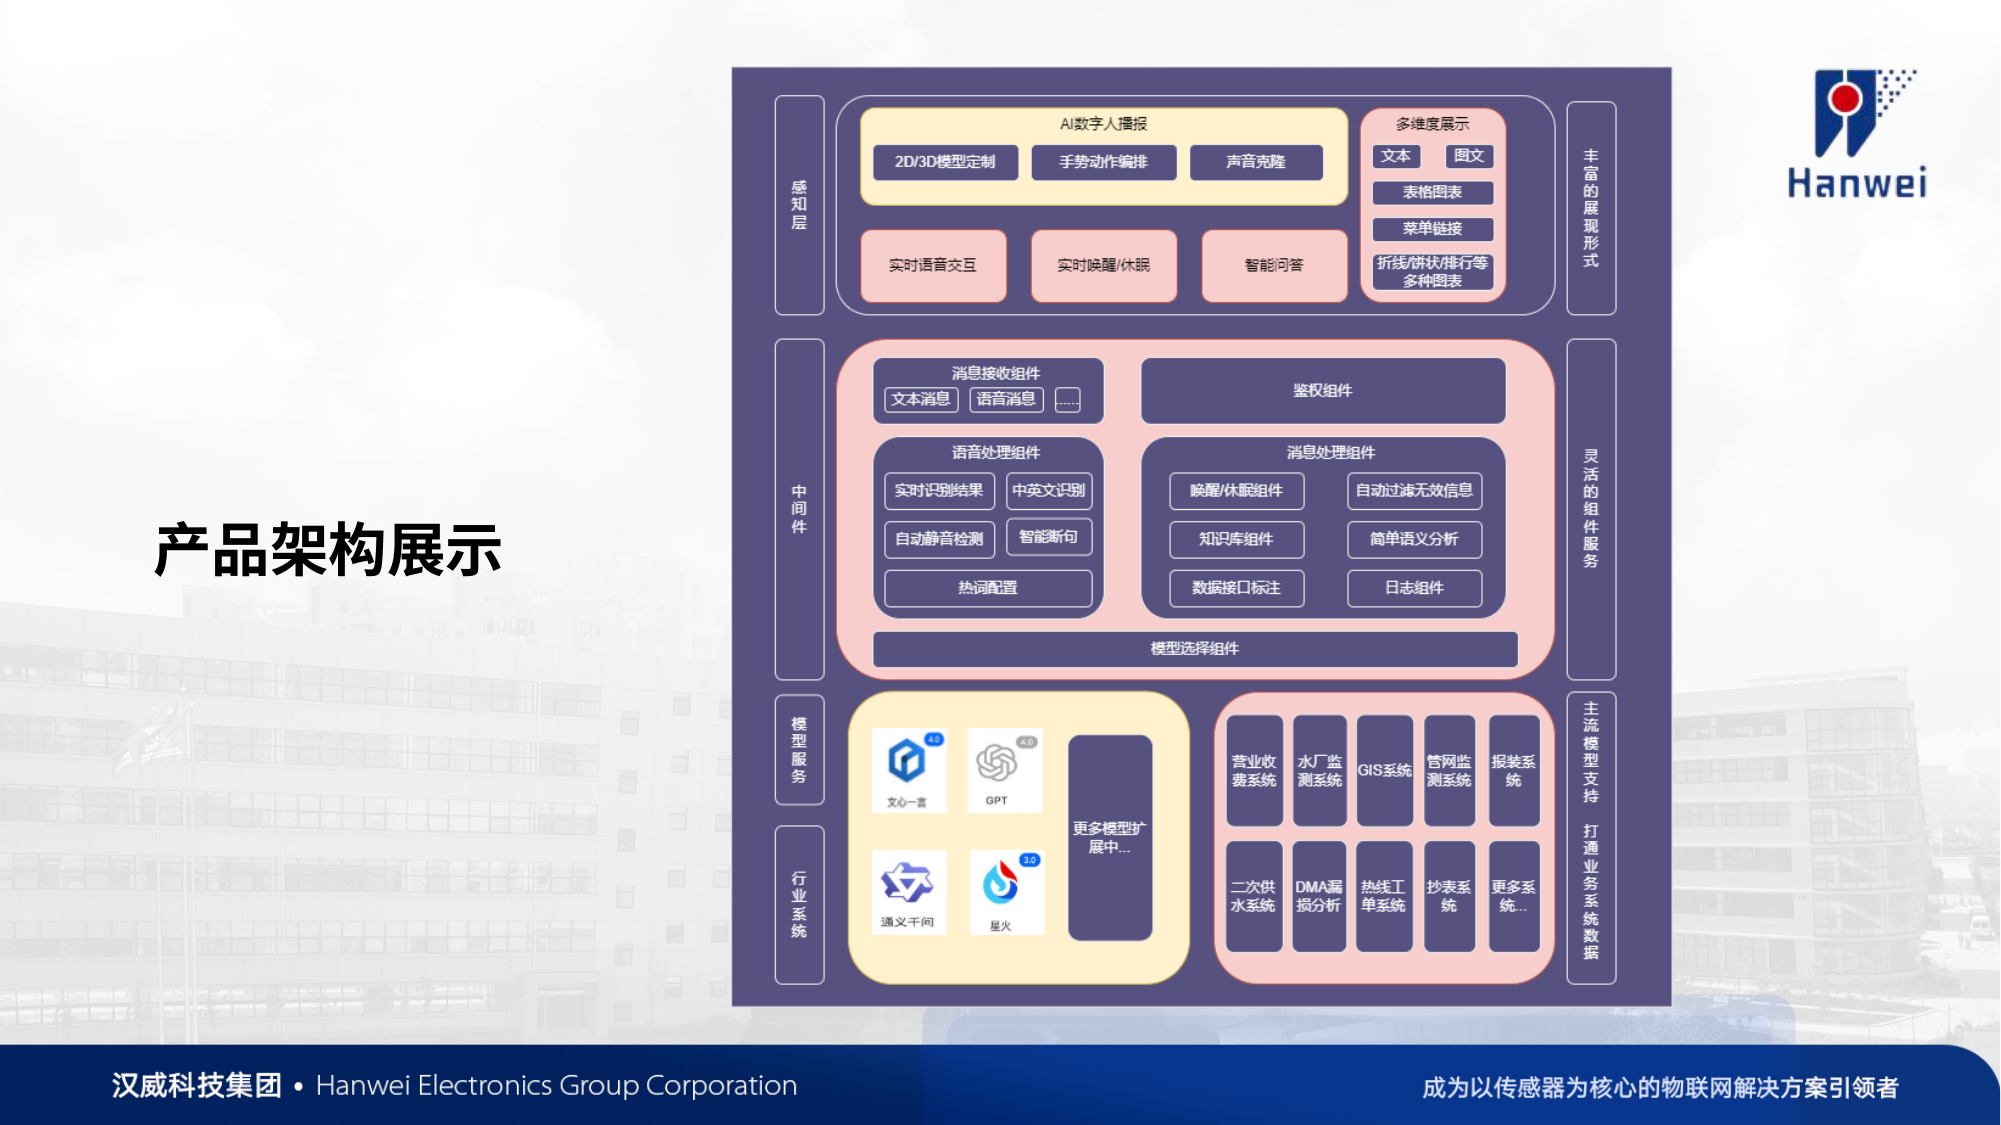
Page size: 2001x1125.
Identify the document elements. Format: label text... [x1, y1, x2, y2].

picture [0, 0, 2001, 1125]
text_box [945, 1014, 1773, 1125]
title 产品架构展示 [153, 491, 701, 583]
text_box [921, 993, 1797, 1125]
